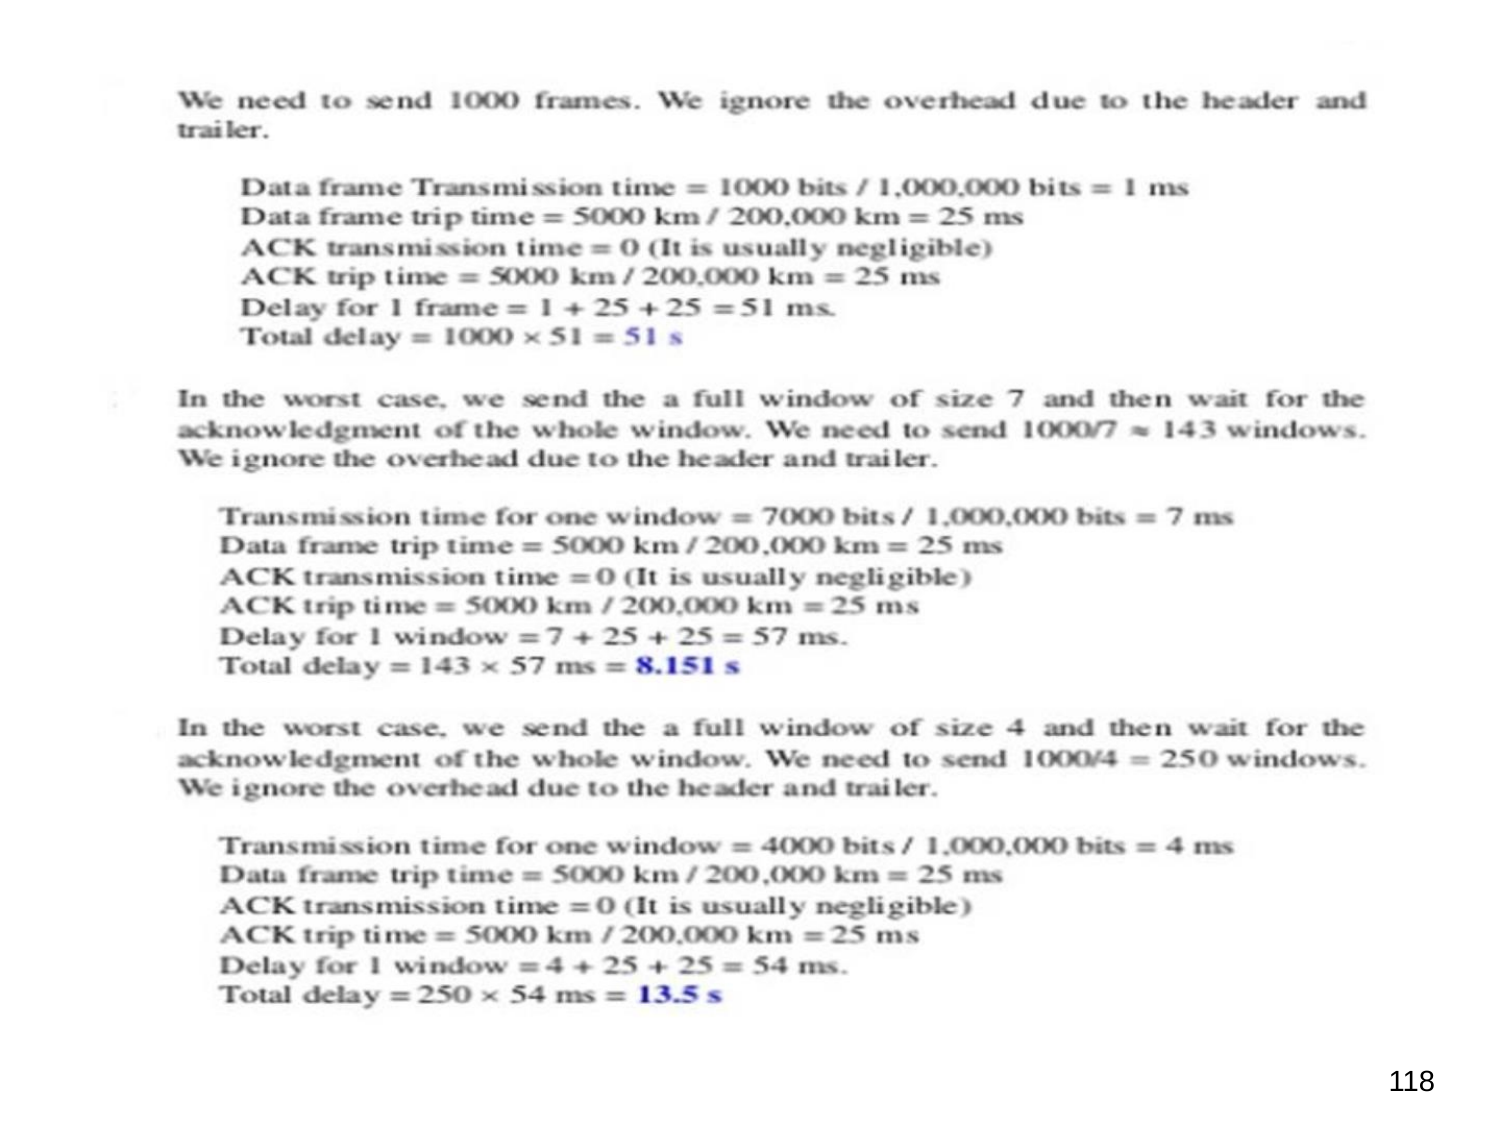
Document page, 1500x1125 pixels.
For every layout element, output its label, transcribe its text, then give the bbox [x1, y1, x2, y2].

text_box [0, 0, 1500, 1125]
text_box 118 [1388, 1059, 1463, 1098]
